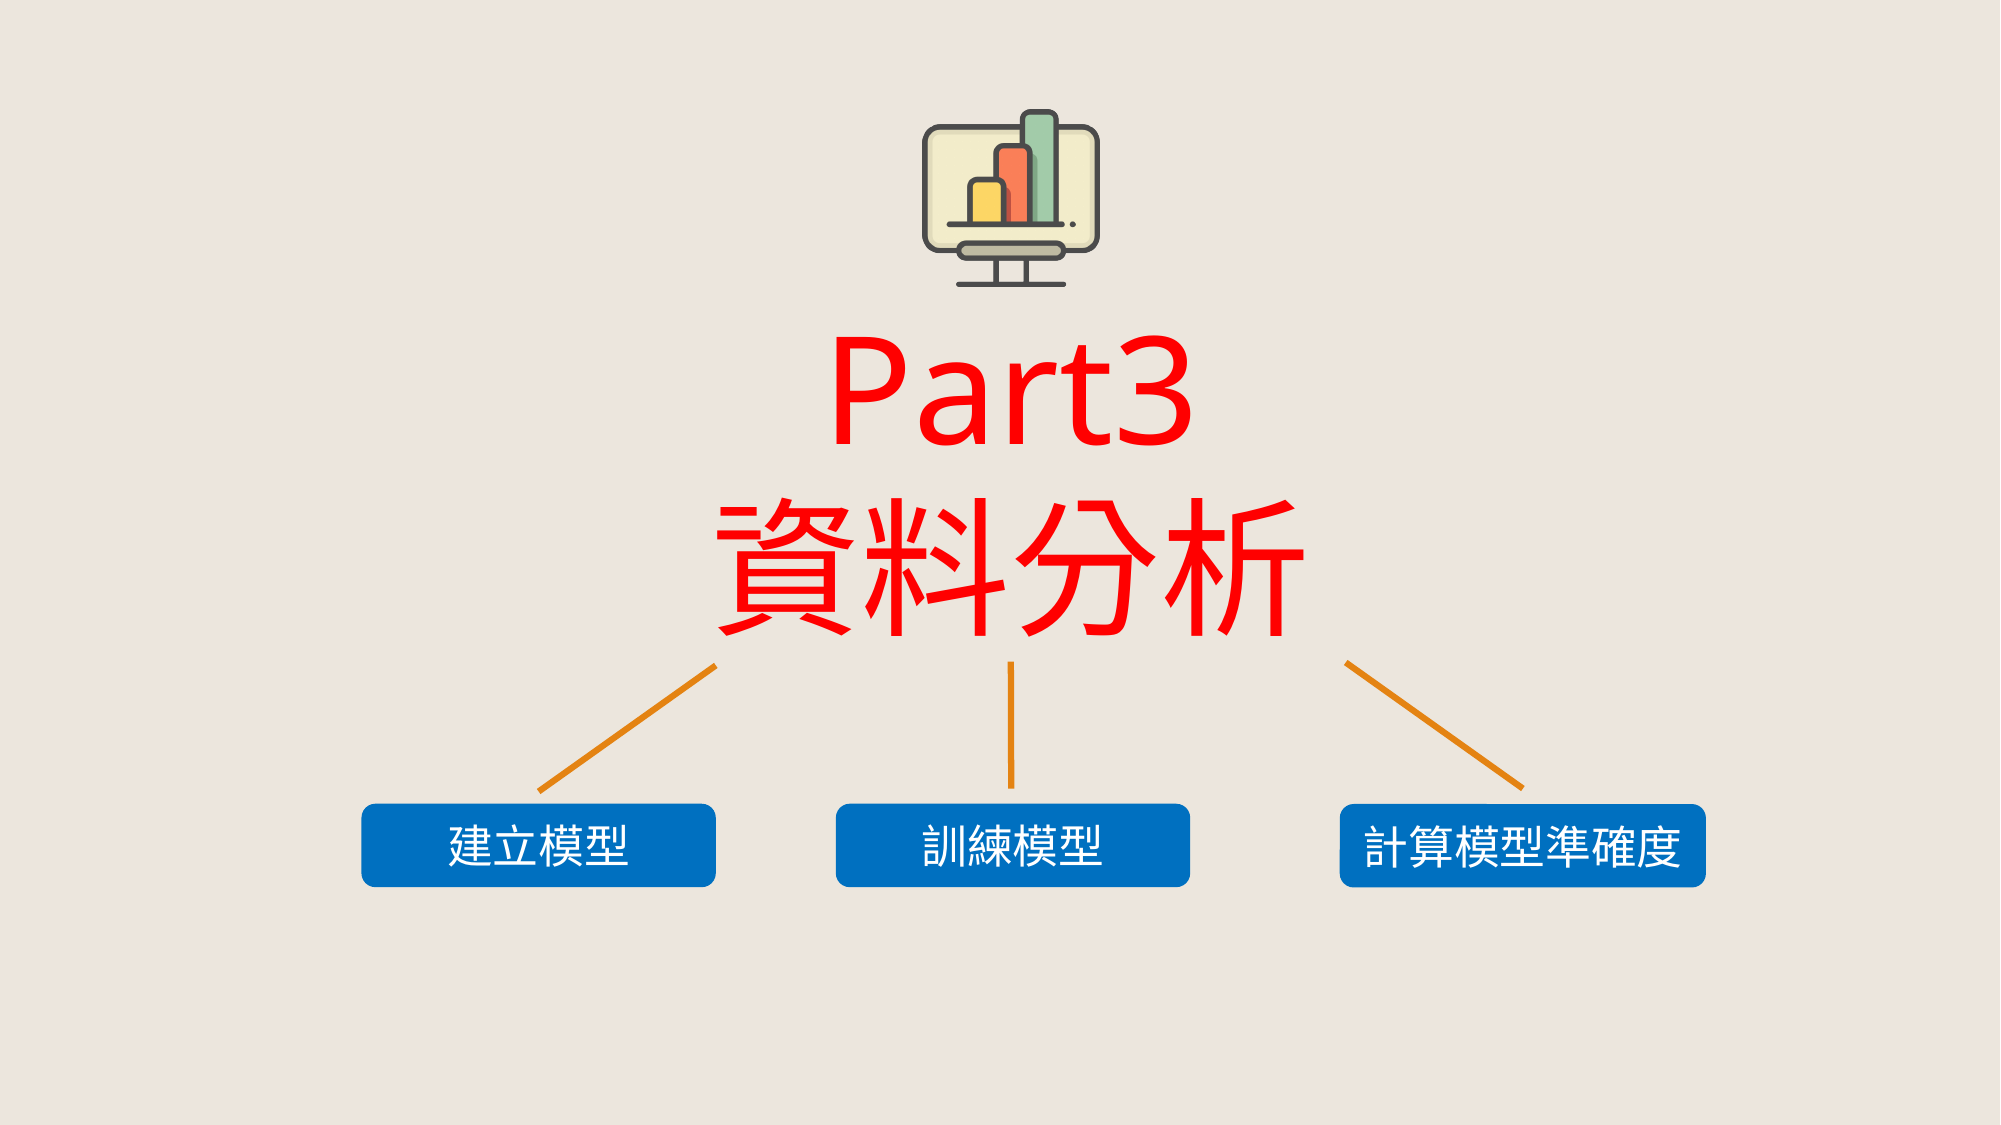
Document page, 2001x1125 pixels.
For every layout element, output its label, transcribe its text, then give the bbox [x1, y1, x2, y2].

text_box 建立模型 [360, 802, 718, 889]
text_box Part3 資料分析 [695, 286, 1326, 662]
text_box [538, 664, 717, 792]
text_box 計算模型準確度 [1338, 802, 1708, 889]
text_box 訓練模型 [834, 802, 1192, 889]
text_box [1345, 661, 1524, 789]
picture [921, 109, 1100, 288]
